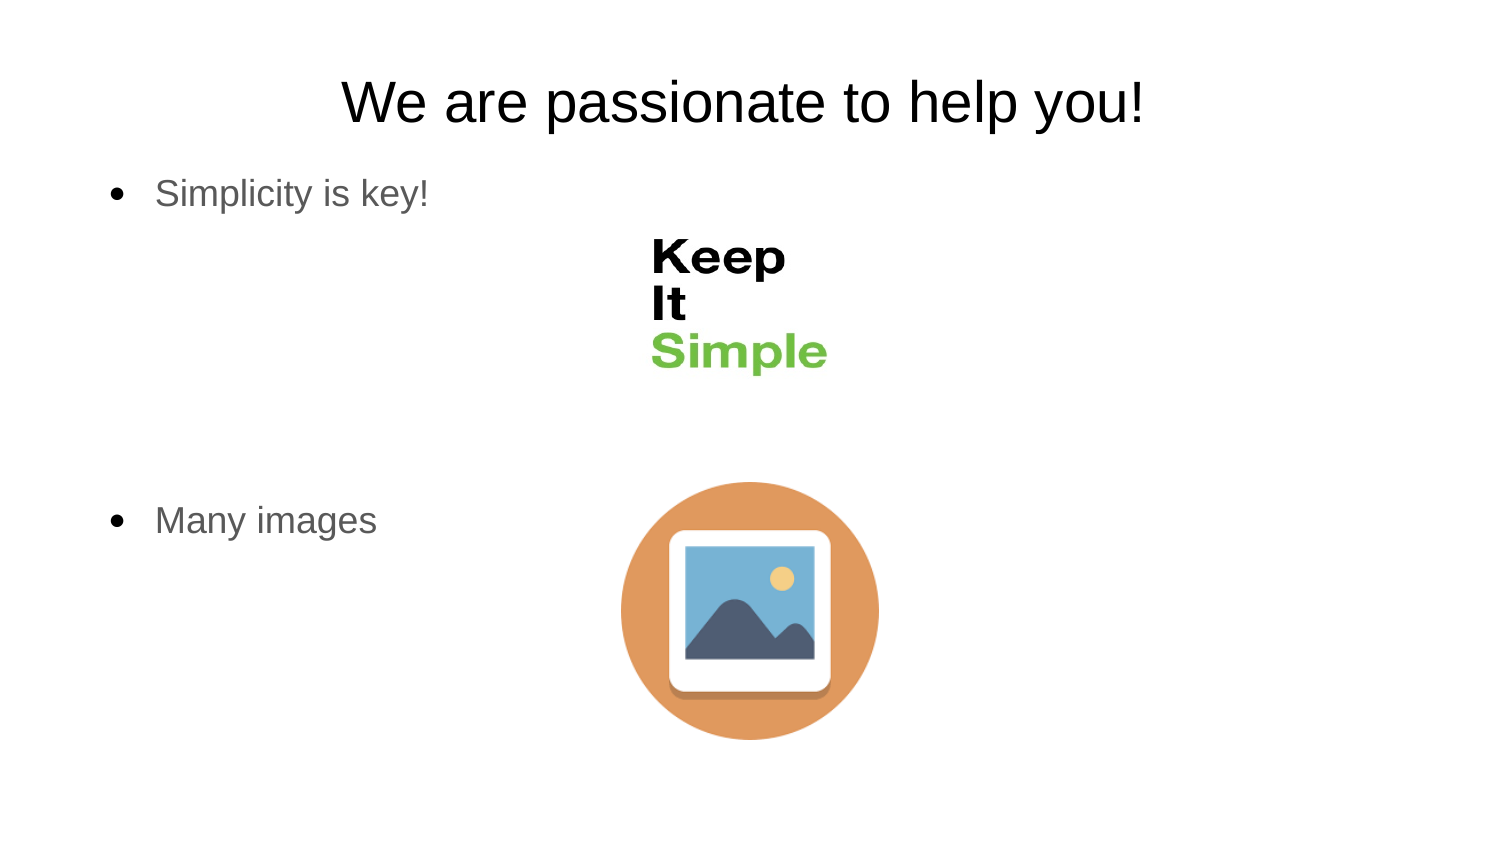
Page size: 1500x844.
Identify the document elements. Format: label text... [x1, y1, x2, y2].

list Simplicity is key! Many images [77, 168, 1048, 570]
picture [621, 481, 879, 740]
title We are passionate to help you! [103, 21, 1397, 185]
picture [590, 165, 955, 423]
